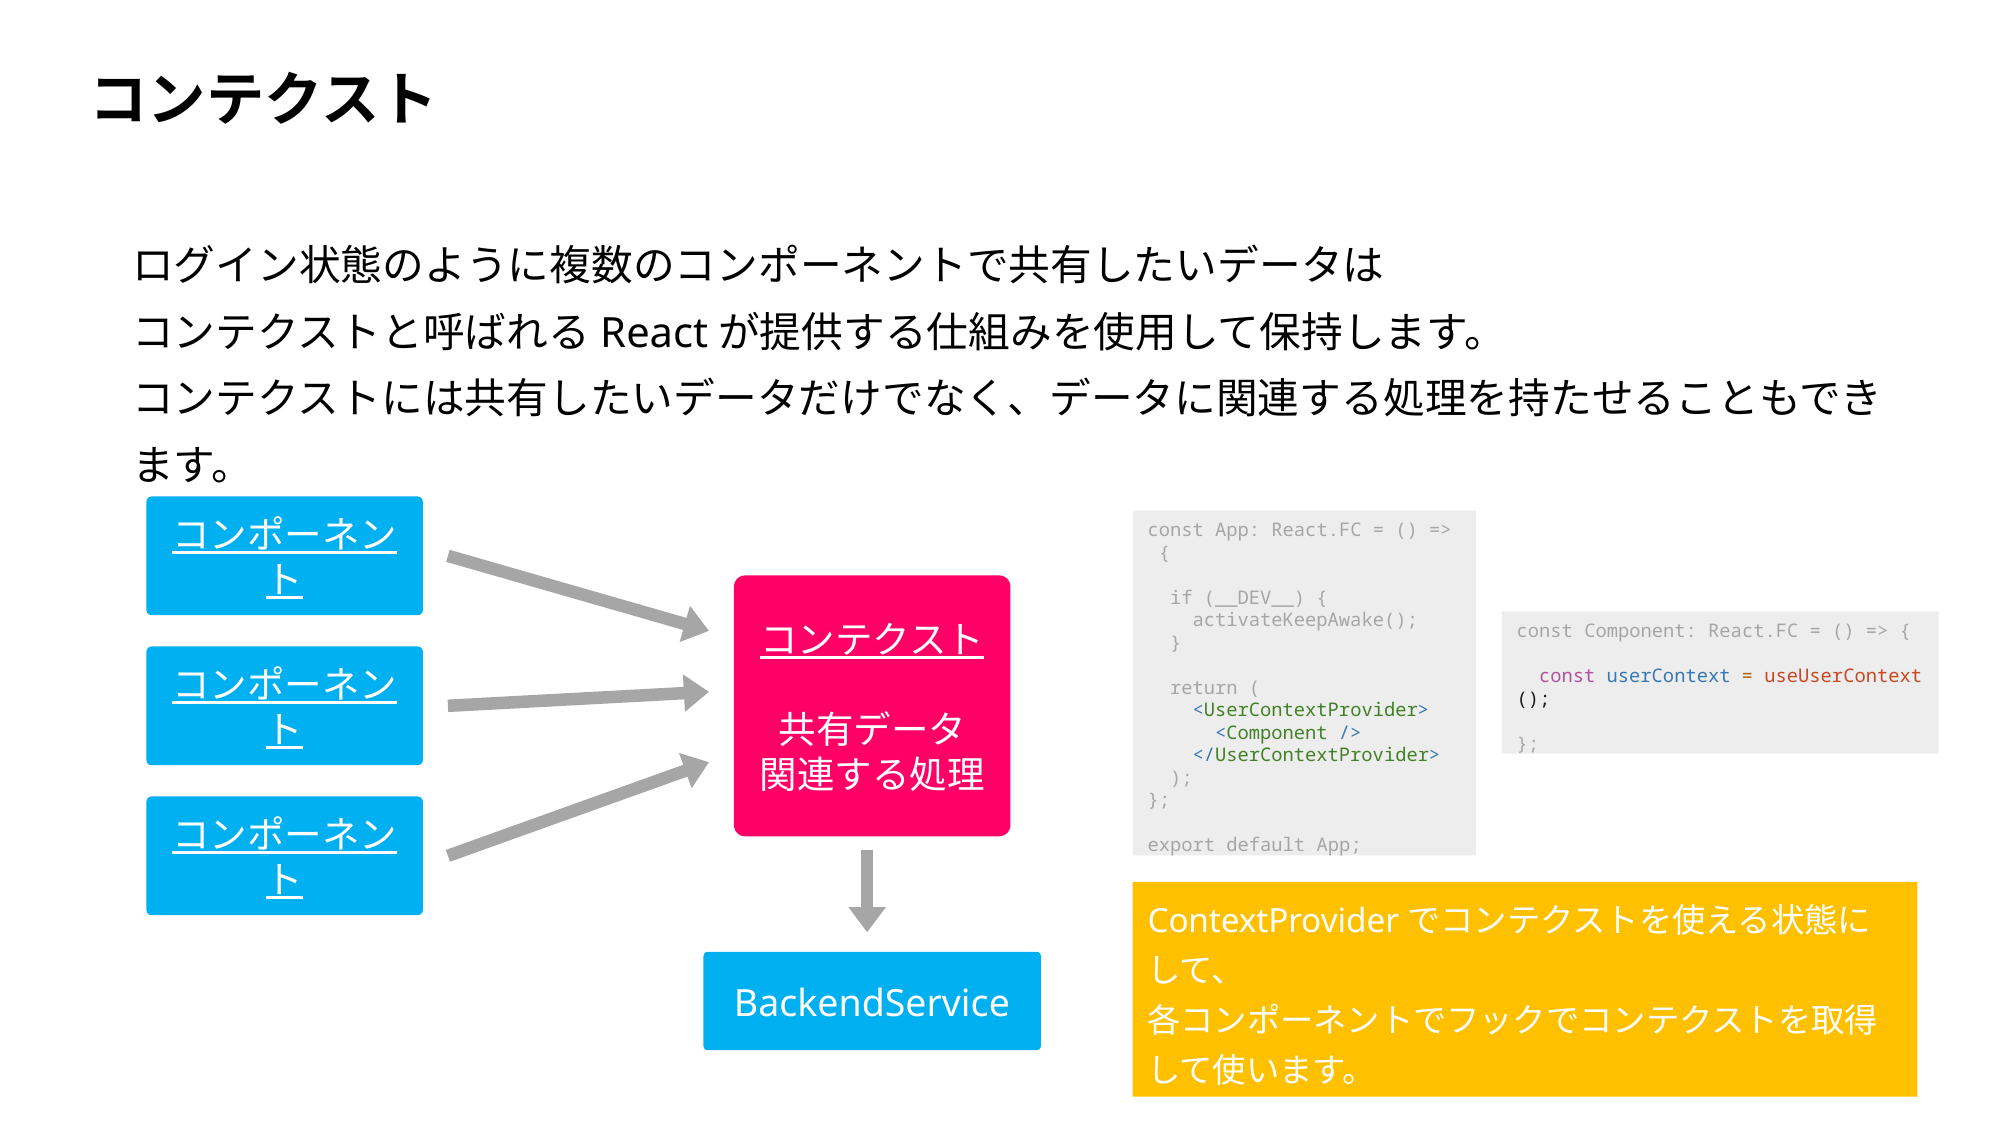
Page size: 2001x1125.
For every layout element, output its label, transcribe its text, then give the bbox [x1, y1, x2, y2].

text_box コンポーネント [145, 495, 424, 617]
text_box コンポーネント [145, 795, 424, 917]
slide_number 91 [1412, 1097, 1863, 1103]
text_box ログイン状態のように複数のコンポーネントで共有したいデータは コンテクストと呼ばれるReactが提供する仕組みを使用して保持します。 コンテクストには共有したいデータだけでなく、データに関連する処理を持たせることもできます。 [117, 214, 1904, 497]
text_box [447, 762, 709, 856]
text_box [447, 555, 709, 631]
text_box コンテクスト [74, 54, 1563, 140]
text_box const App: React.FC = () => { if (__DEV__) { activateKeepAwake(); } return ( <UserContextProvider> <Component /> </UserContextProvider> ); }; export default App; [1132, 510, 1476, 856]
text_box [447, 691, 709, 706]
text_box コンテクスト 共有データ 関連する処理 [732, 574, 1012, 838]
text_box BackendService [702, 950, 1042, 1052]
text_box コンポーネント [145, 645, 424, 767]
text_box ContextProviderでコンテクストを使える状態にして、 各コンポーネントでフックでコンテクストを取得して使います。 [1132, 881, 1918, 1097]
text_box const Component: React.FC = () => { const userContext = useUserContext(); }; [1501, 611, 1939, 754]
